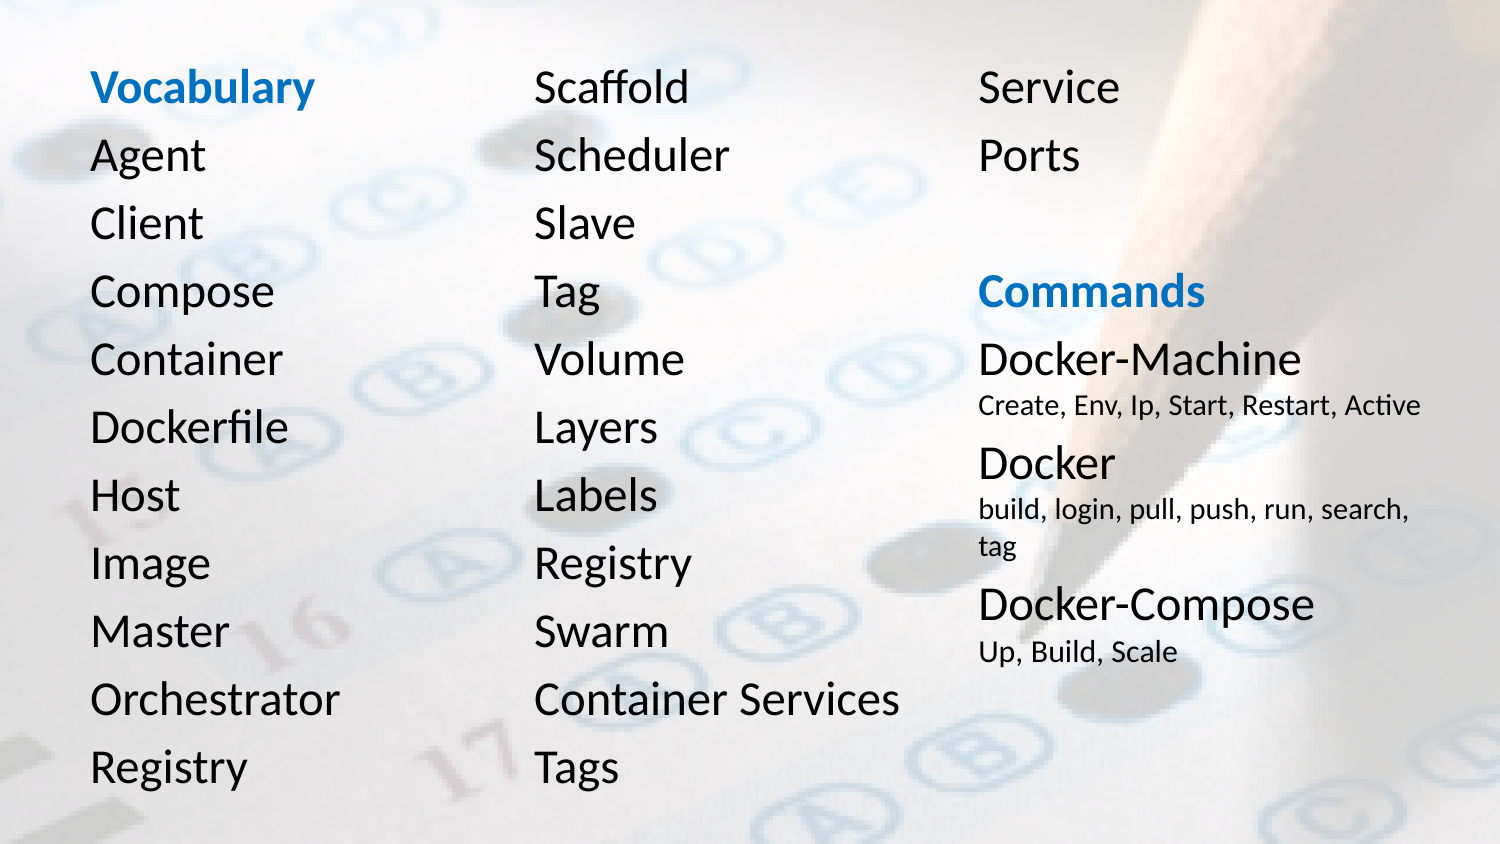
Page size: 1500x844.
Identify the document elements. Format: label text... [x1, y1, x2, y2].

list Vocabulary Agent Client Compose Container Dockerfile Host Image Master Orchestrator Registry Scaffold Scheduler Slave Tag Volume Layers Labels Registry Swarm Container Services Tags Service Ports Commands Docker-Machine Create, Env, Ip, Start, Restart, Active Docker build, login, pull, push, run, search, tag Docker-Compose Up, Build, Scale [75, 46, 1438, 810]
